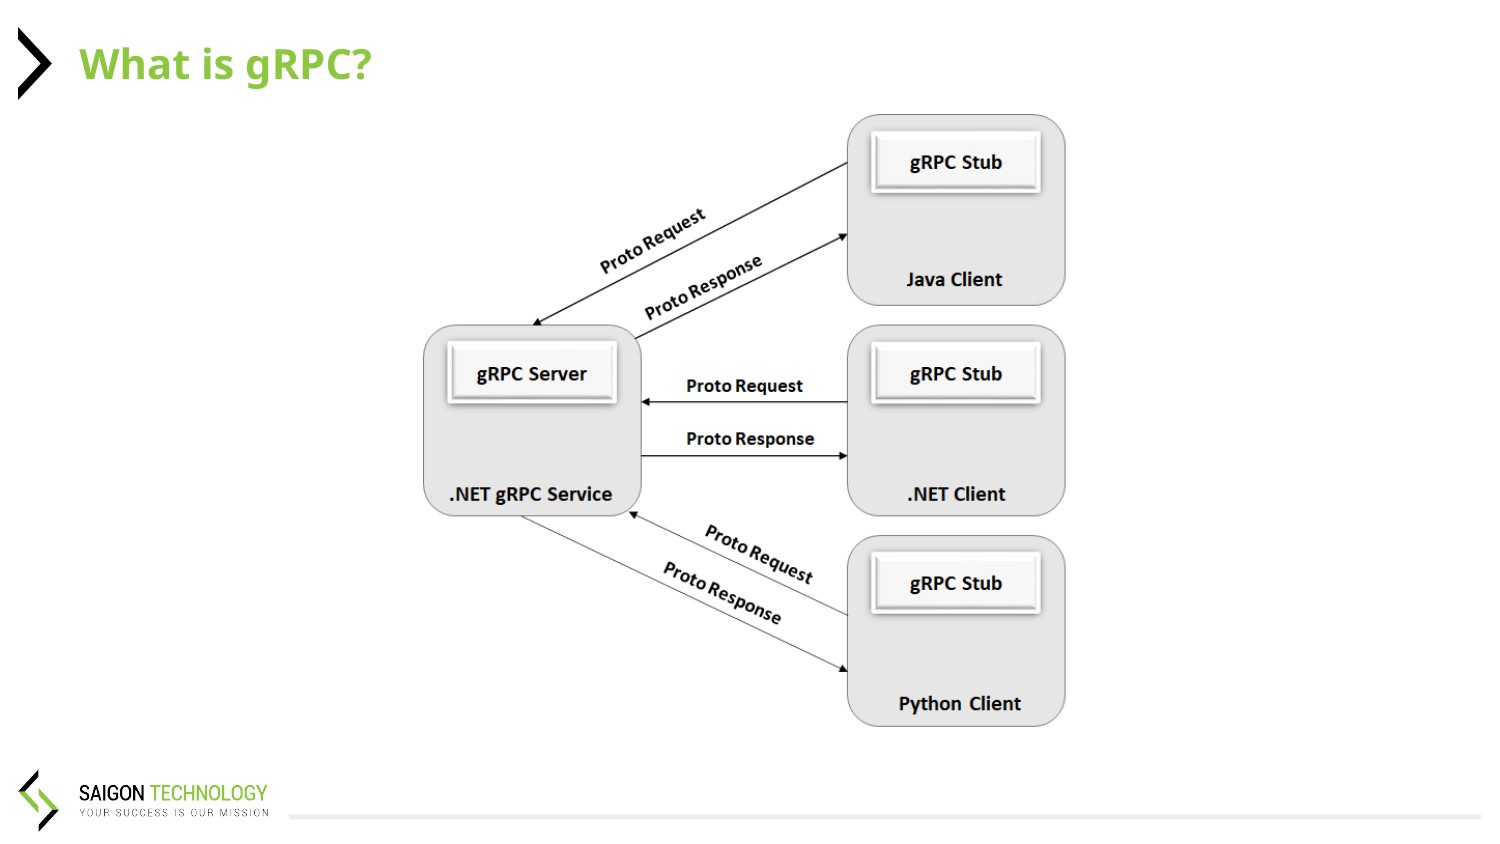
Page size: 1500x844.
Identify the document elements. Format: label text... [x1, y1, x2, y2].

picture [422, 113, 1077, 730]
text_box What is gRPC? [64, 23, 990, 104]
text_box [18, 768, 1482, 833]
picture [18, 27, 53, 100]
